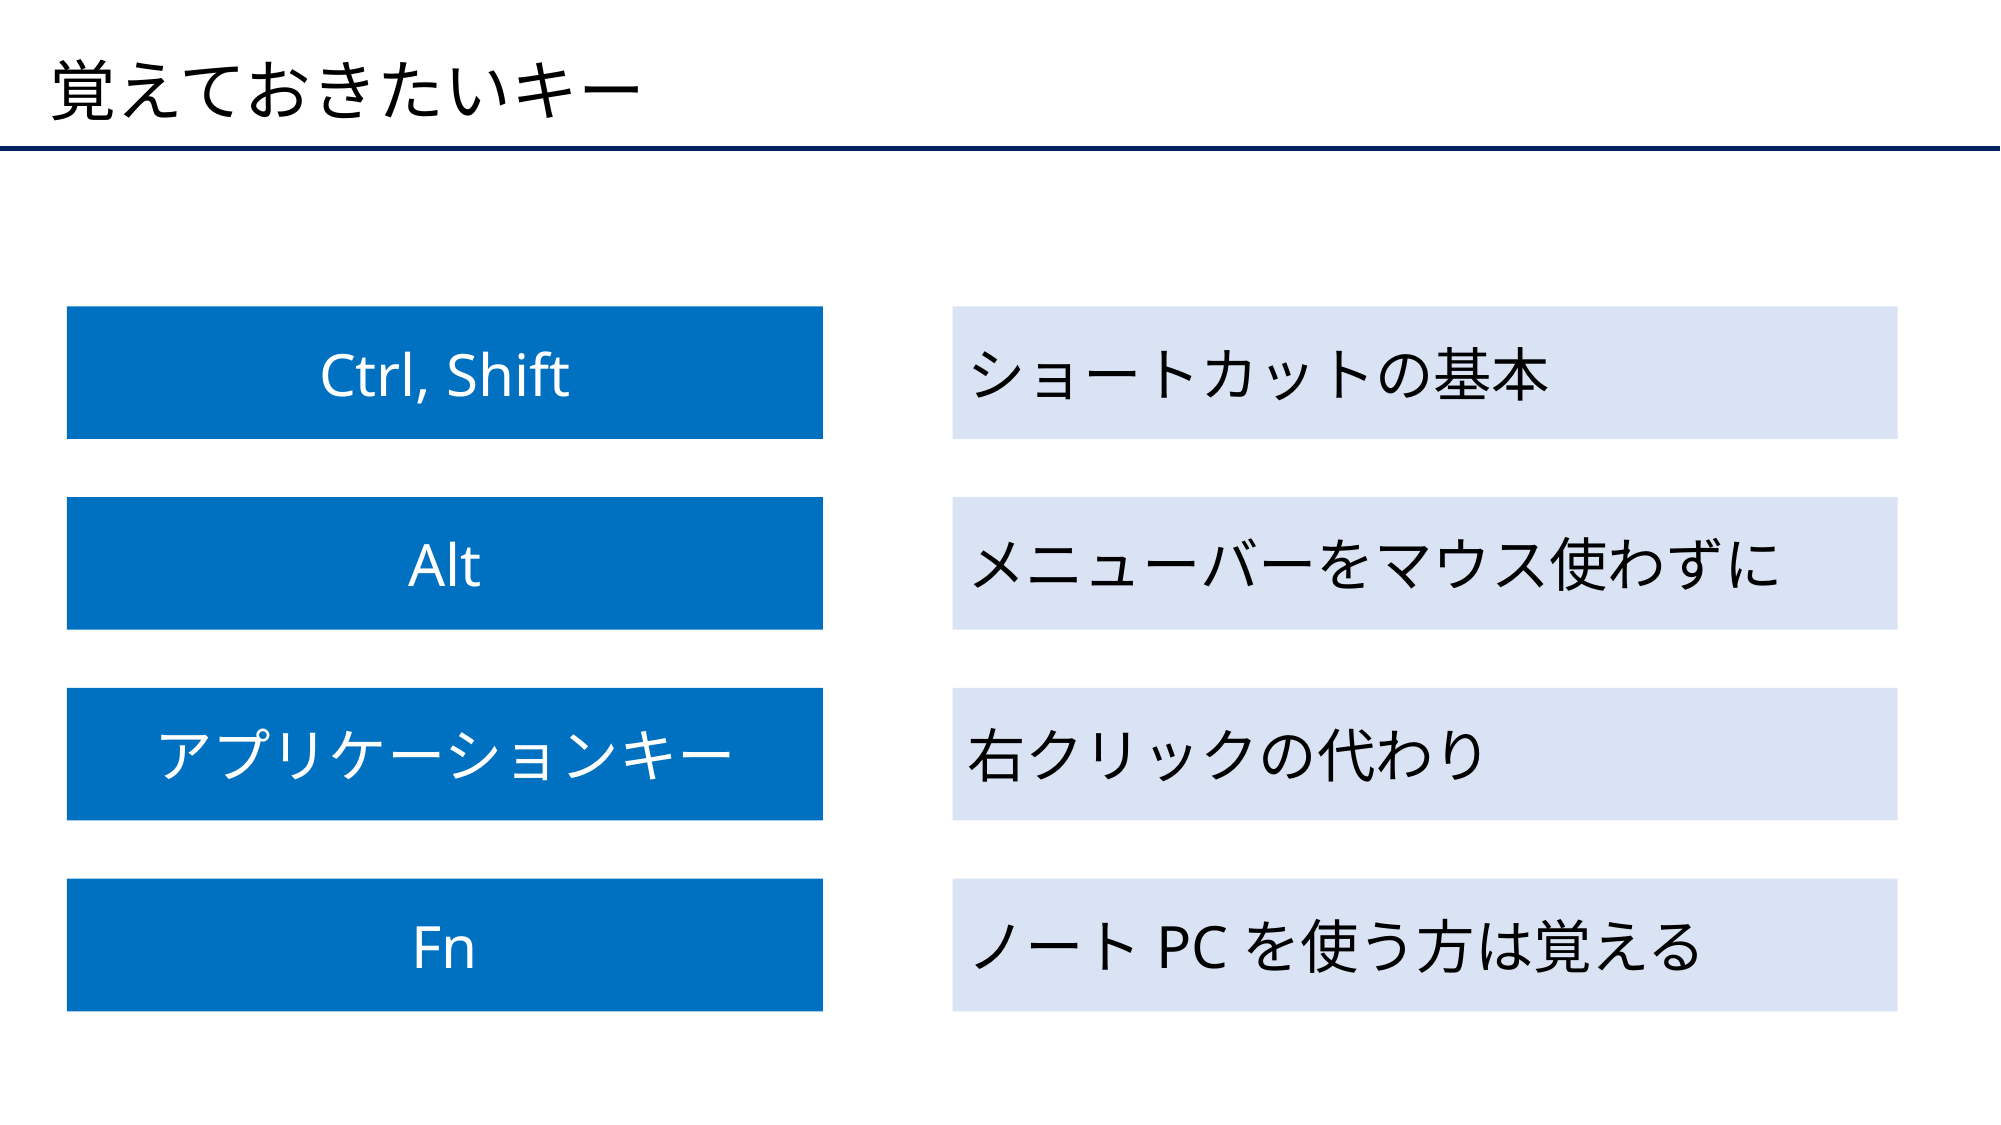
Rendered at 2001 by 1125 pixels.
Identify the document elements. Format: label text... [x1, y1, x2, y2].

text_box ノートPCを使う方は覚える [952, 878, 1899, 1012]
text_box アプリケーションキー [66, 687, 824, 821]
text_box Alt [66, 496, 824, 631]
text_box ショートカットの基本 [952, 305, 1899, 440]
title 覚えておきたいキー [34, 30, 1925, 157]
text_box 右クリックの代わり [952, 687, 1899, 821]
text_box Fn [66, 878, 824, 1012]
text_box メニューバーをマウス使わずに [952, 496, 1899, 631]
text_box Ctrl, Shift [66, 305, 824, 440]
